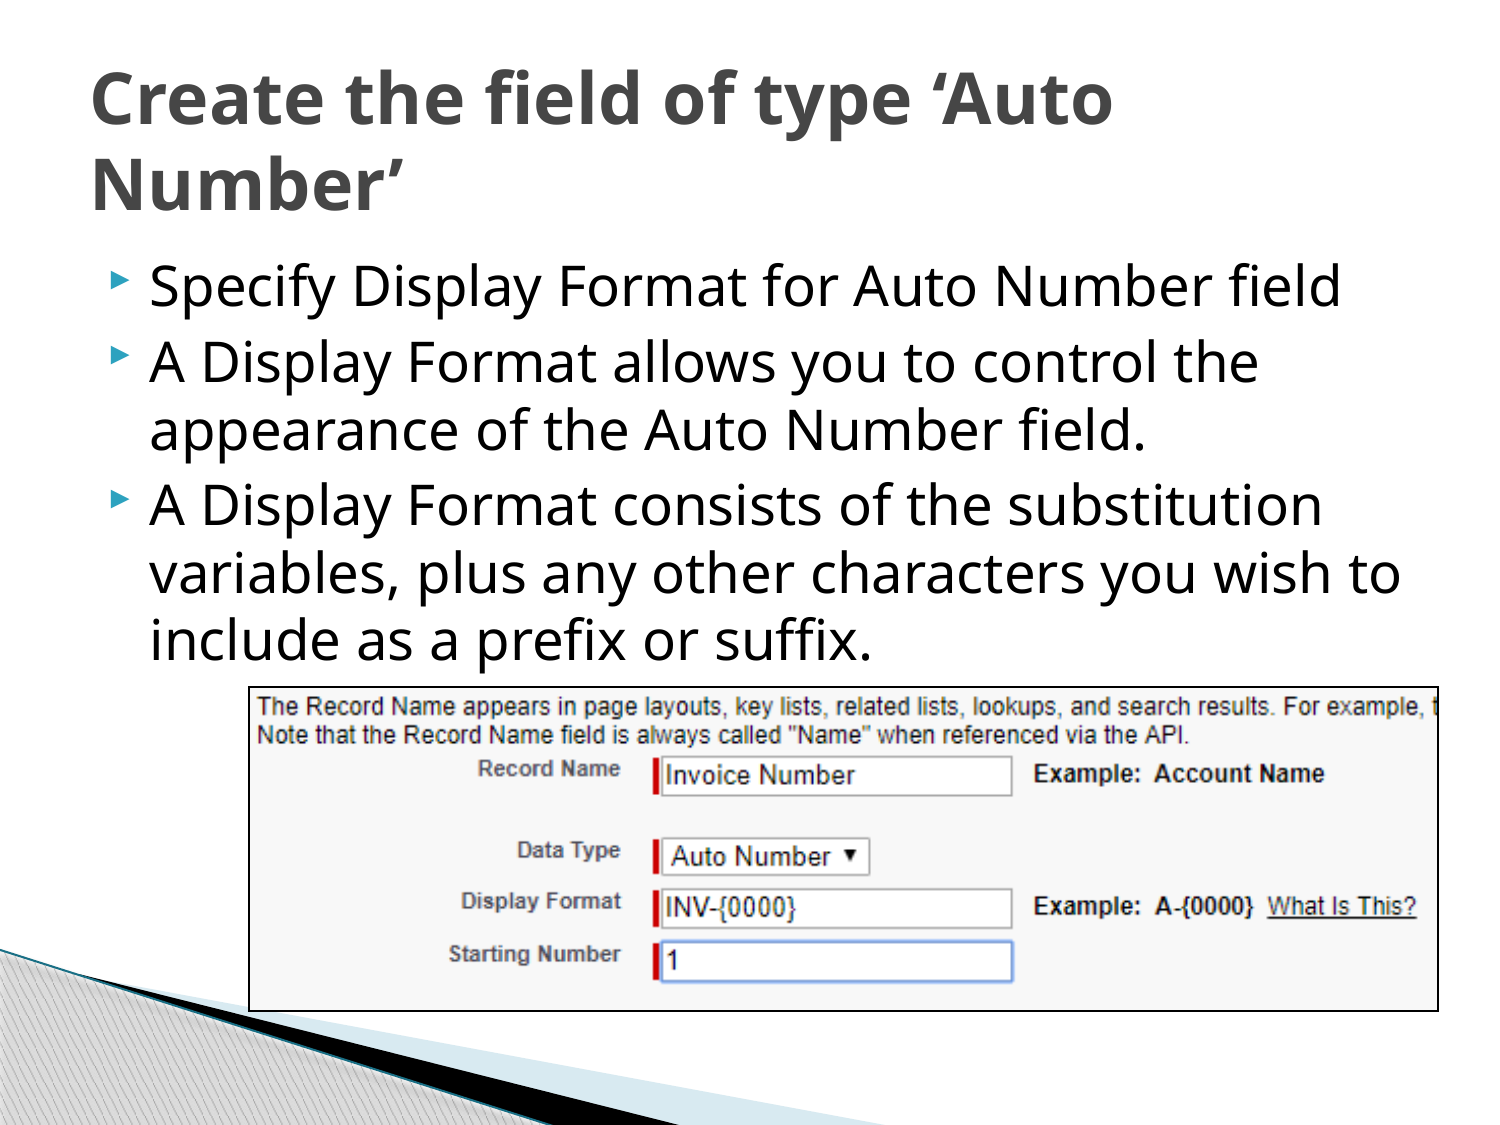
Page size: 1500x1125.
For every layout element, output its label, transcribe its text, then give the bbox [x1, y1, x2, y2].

list Specify Display Format for Auto Number field A Display Format allows you to control the appearance of the Auto Number field. A Display Format consists of the substitution variables, plus any other characters you wish to include as a prefix or suffix. [75, 243, 1425, 986]
picture [249, 687, 1438, 1011]
title Create the field of type ‘Auto Number’ [75, 45, 1425, 233]
